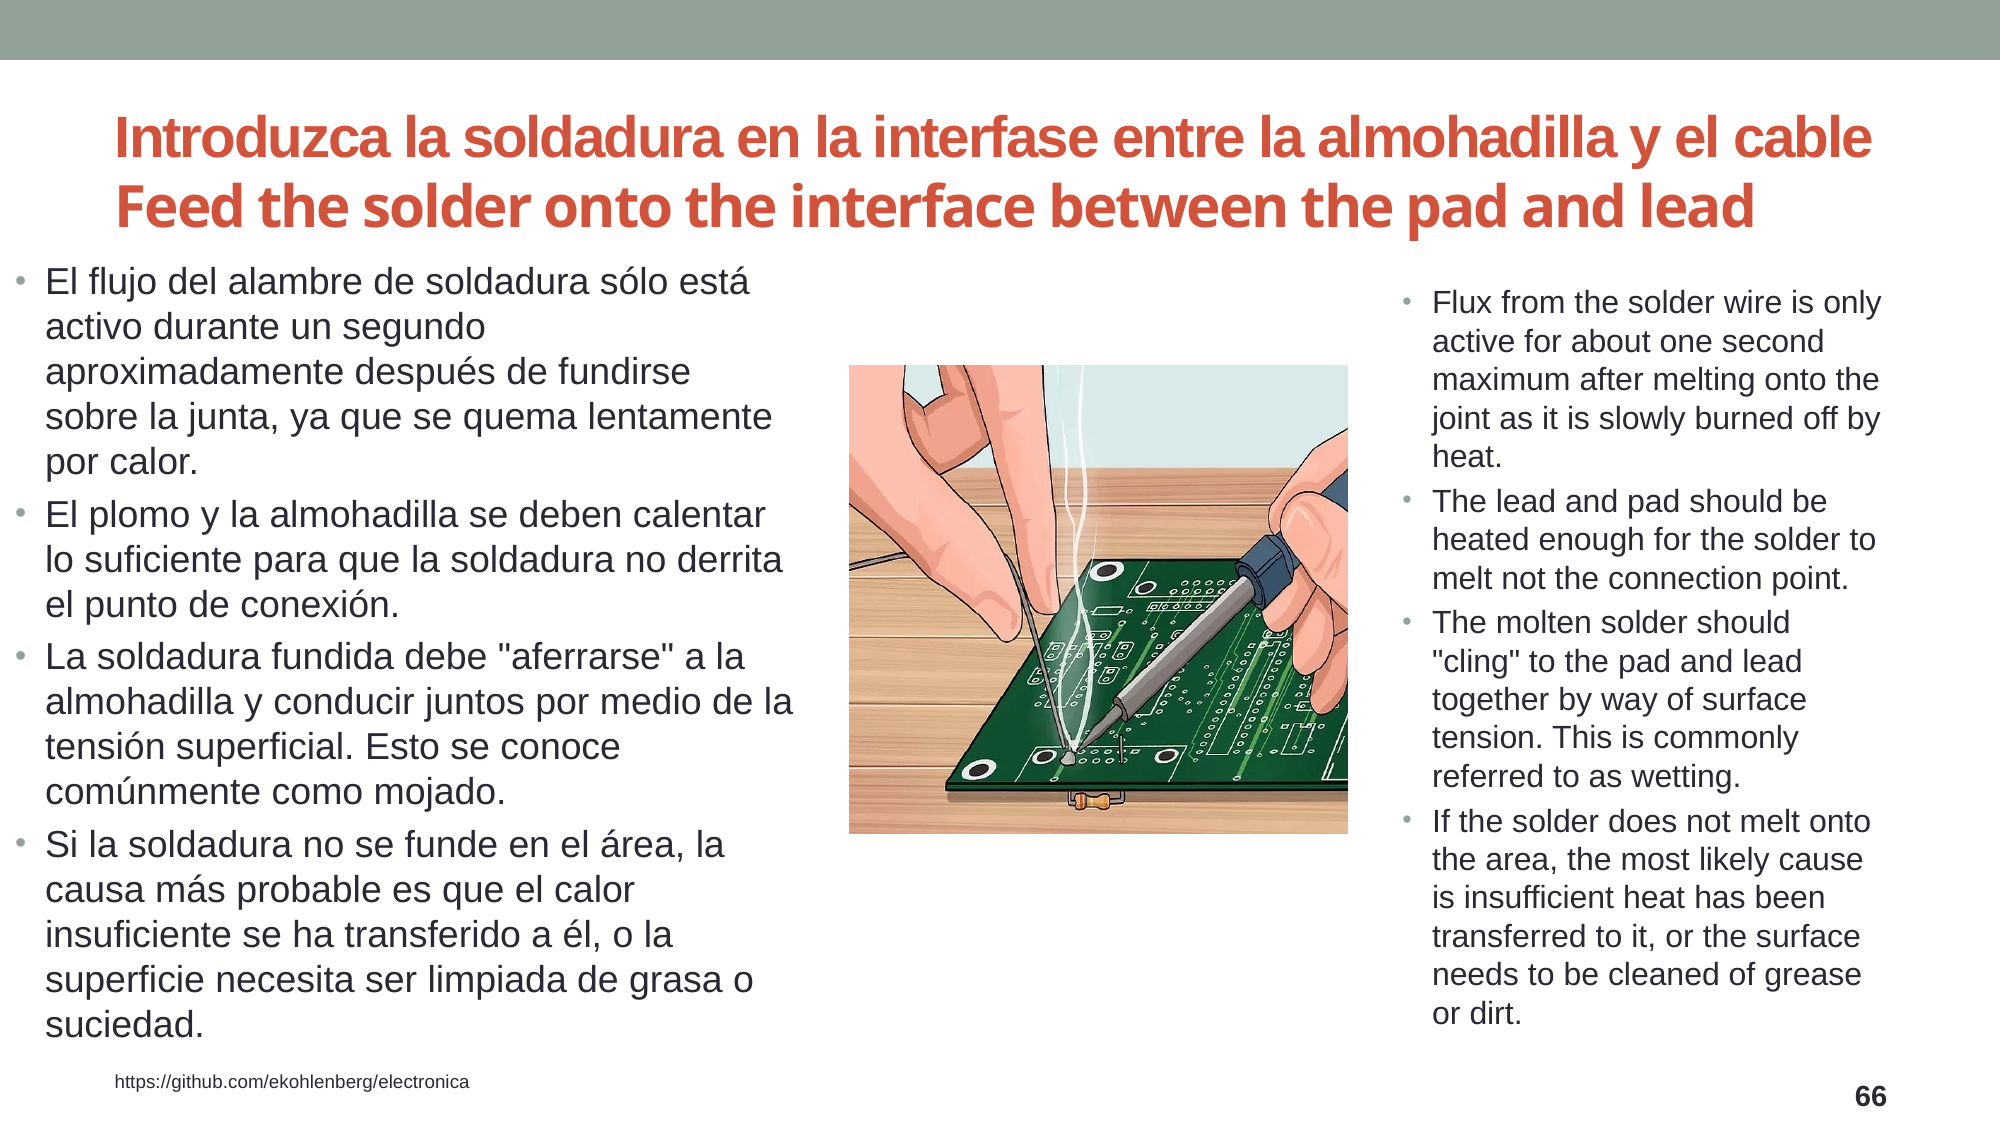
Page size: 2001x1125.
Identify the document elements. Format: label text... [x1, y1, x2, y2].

title Introduzca la soldadura en la interfase entre la almohadilla y el cable Feed the solder onto the interface between the pad and lead [99, 87, 1900, 250]
picture [849, 365, 1348, 834]
list El flujo del alambre de soldadura sólo está activo durante un segundo aproximadamente después de fundirse sobre la junta, ya que se quema lentamente por calor. El plomo y la almohadilla se deben calentar lo suficiente para que la soldadura no derrita el punto de conexión. La soldadura fundida debe "aferrarse" a la almohadilla y conducir juntos por medio de la tensión superficial. Esto se conoce comúnmente como mojado. Si la soldadura no se funde en el área, la causa más probable es que el calor insuficiente se ha transferido a él, o la superficie necesita ser limpiada de grasa o suciedad. [0, 249, 811, 987]
slide_number 66 [1585, 1068, 1903, 1123]
list Flux from the solder wire is only active for about one second maximum after melting onto the joint as it is slowly burned off by heat. The lead and pad should be heated enough for the solder to melt not the connection point. The molten solder should "cling" to the pad and lead together by way of surface tension. This is commonly referred to as wetting. If the solder does not melt onto the area, the most likely cause is insufficient heat has been transferred to it, or the surface needs to be cleaned of grease or dirt. [1387, 274, 1900, 1049]
